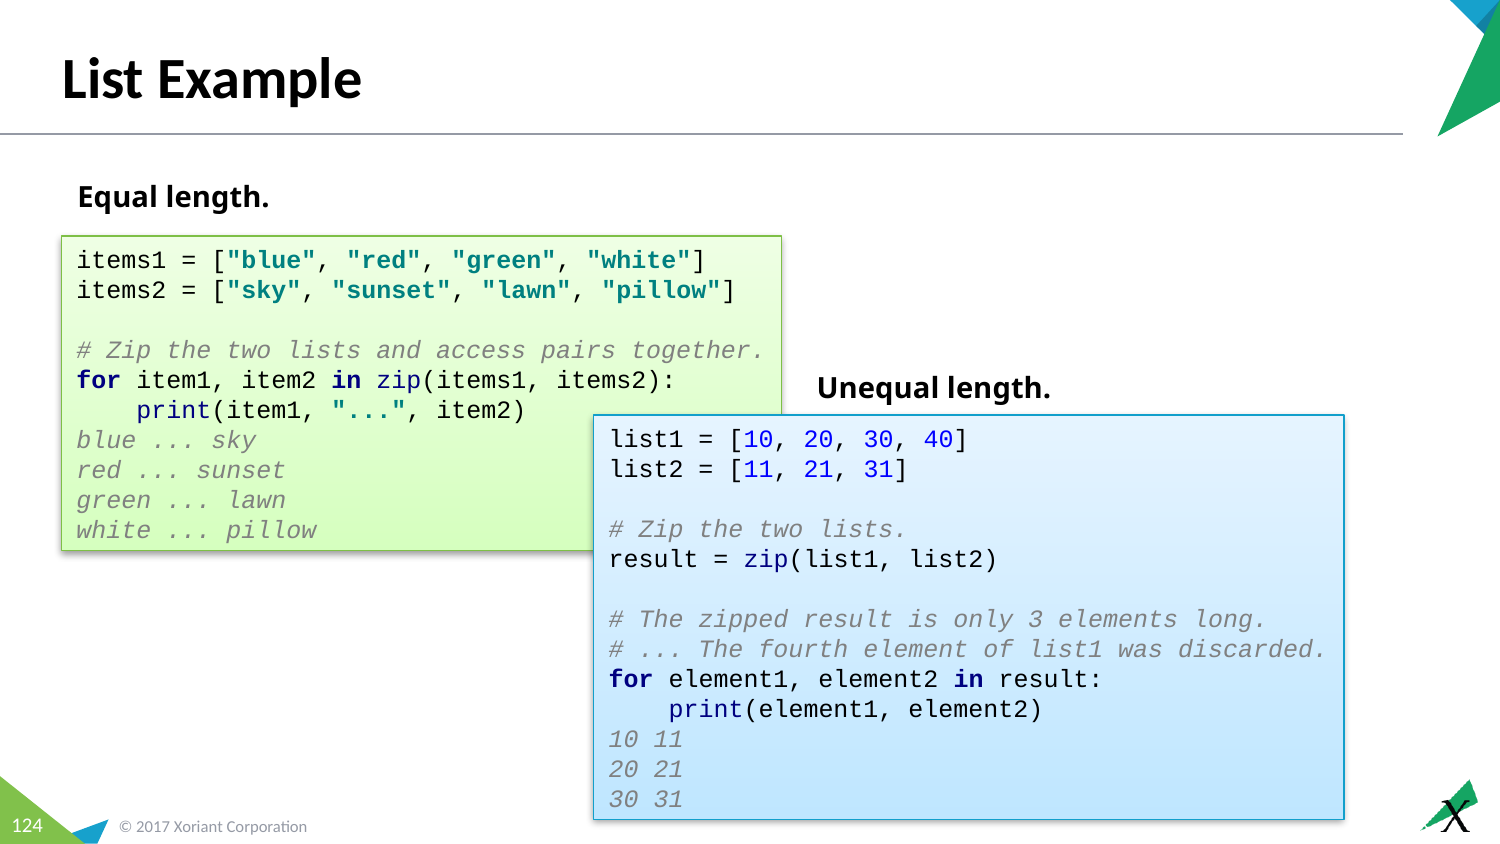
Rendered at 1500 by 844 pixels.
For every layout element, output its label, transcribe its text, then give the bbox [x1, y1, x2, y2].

text_box Unequal length. [801, 362, 1067, 412]
title List Example [47, 9, 1398, 118]
text_box Equal length. [62, 171, 286, 221]
text_box items1 = ["blue", "red", "green", "white"] items2 = ["sky", "sunset", "lawn", "pillow"] # Zip the two lists and access pairs together. for item1, item2 in zip(items1, items2): print(item1, "...", item2) blue ... sky red ... sunset green ... lawn white ... pillow [61, 235, 782, 551]
picture [1420, 779, 1478, 832]
text_box list1 = [10, 20, 30, 40] list2 = [11, 21, 31] # Zip the two lists. result = zip(list1, list2) # The zipped result is only 3 elements long. # ... The fourth element of list1 was discarded. for element1, element2 in result: print(element1, element2) 10 11 20 21 30 31 [593, 414, 1345, 820]
